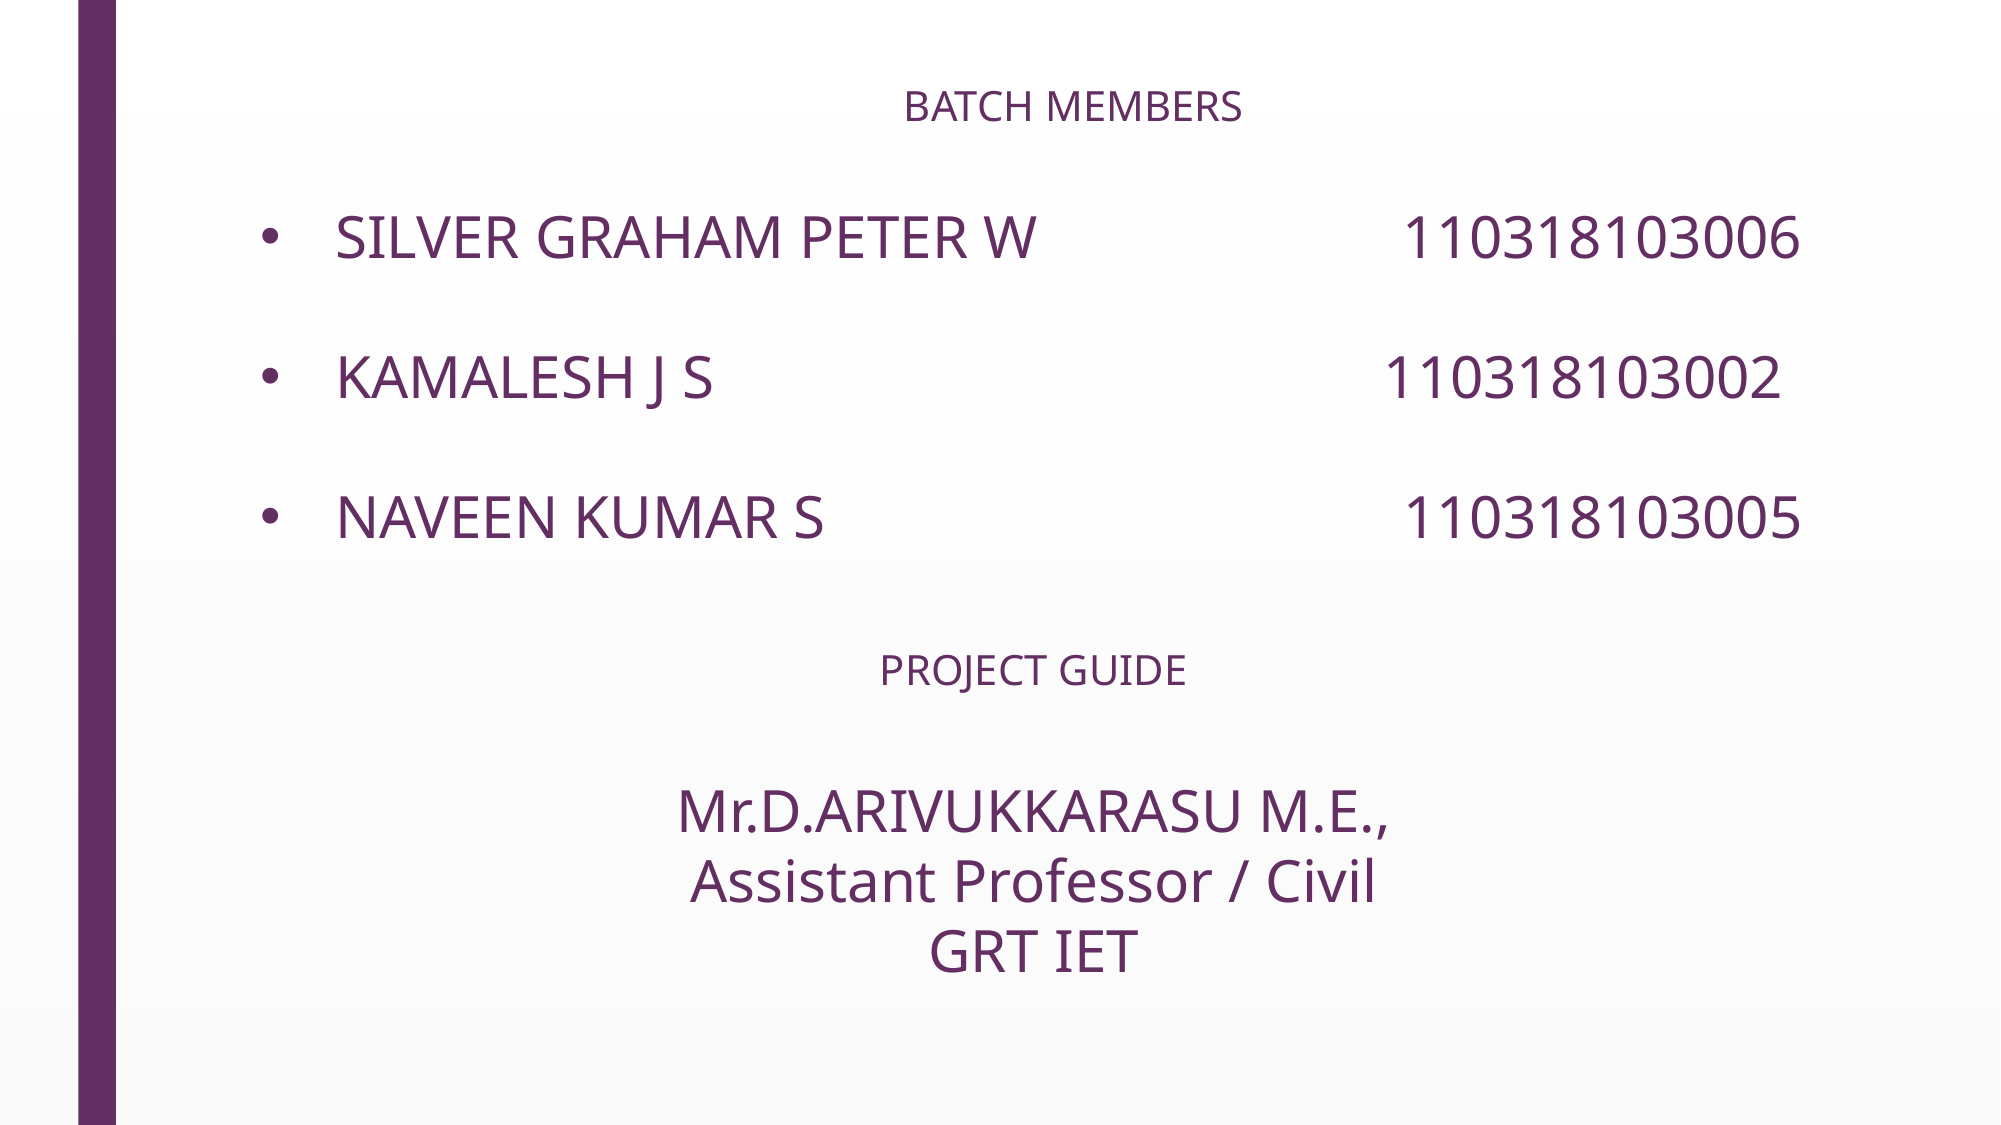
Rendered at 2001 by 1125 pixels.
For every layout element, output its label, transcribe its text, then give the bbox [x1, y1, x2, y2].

text_box PROJECT GUIDE Mr.D.ARIVUKKARASU M.E., Assistant Professor / Civil GRT IET [205, 636, 1863, 1052]
text_box BATCH MEMBERS SILVER GRAHAM PETER W 110318103006 KAMALESH J S 110318103002 NAVEEN KUMAR S 110318103005 [245, 72, 1903, 558]
